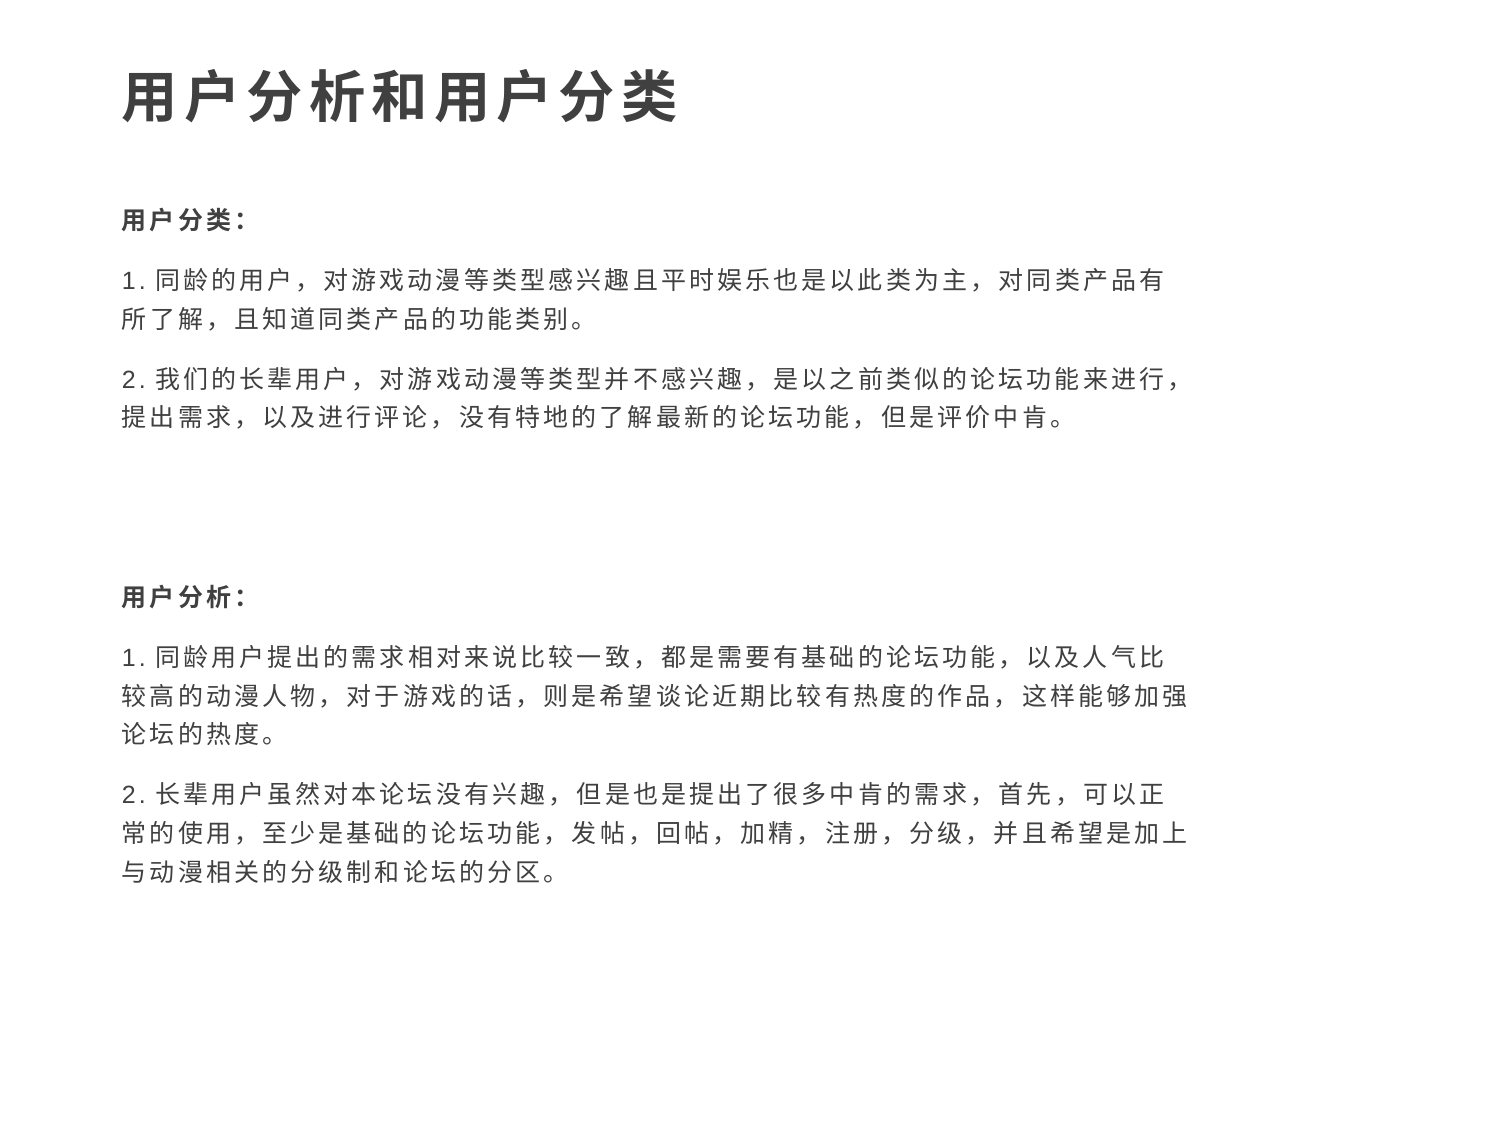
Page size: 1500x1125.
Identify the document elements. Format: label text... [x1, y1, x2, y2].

text_box 用户分类： 1.同龄的用户，对游戏动漫等类型感兴趣且平时娱乐也是以此类为主，对同类产品有所了解，且知道同类产品的功能类别。 2.我们的长辈用户，对游戏动漫等类型并不感兴趣，是以之前类似的论坛功能来进行，提出需求，以及进行评论，没有特地的了解最新的论坛功能，但是评价中肯。 用户分析： 1.同龄用户提出的需求相对来说比较一致，都是需要有基础的论坛功能，以及人气比较高的动漫人物，对于游戏的话，则是希望谈论近期比较有热度的作品，这样能够加强论坛的热度。 2.长辈用户虽然对本论坛没有兴趣，但是也是提出了很多中肯的需求，首先，可以正常的使用，至少是基础的论坛功能，发帖，回帖，加精，注册，分级，并且希望是加上与动漫相关的分级制和论坛的分区。 [109, 195, 1202, 1021]
text_box 用户分析和用户分类 [109, 56, 716, 134]
